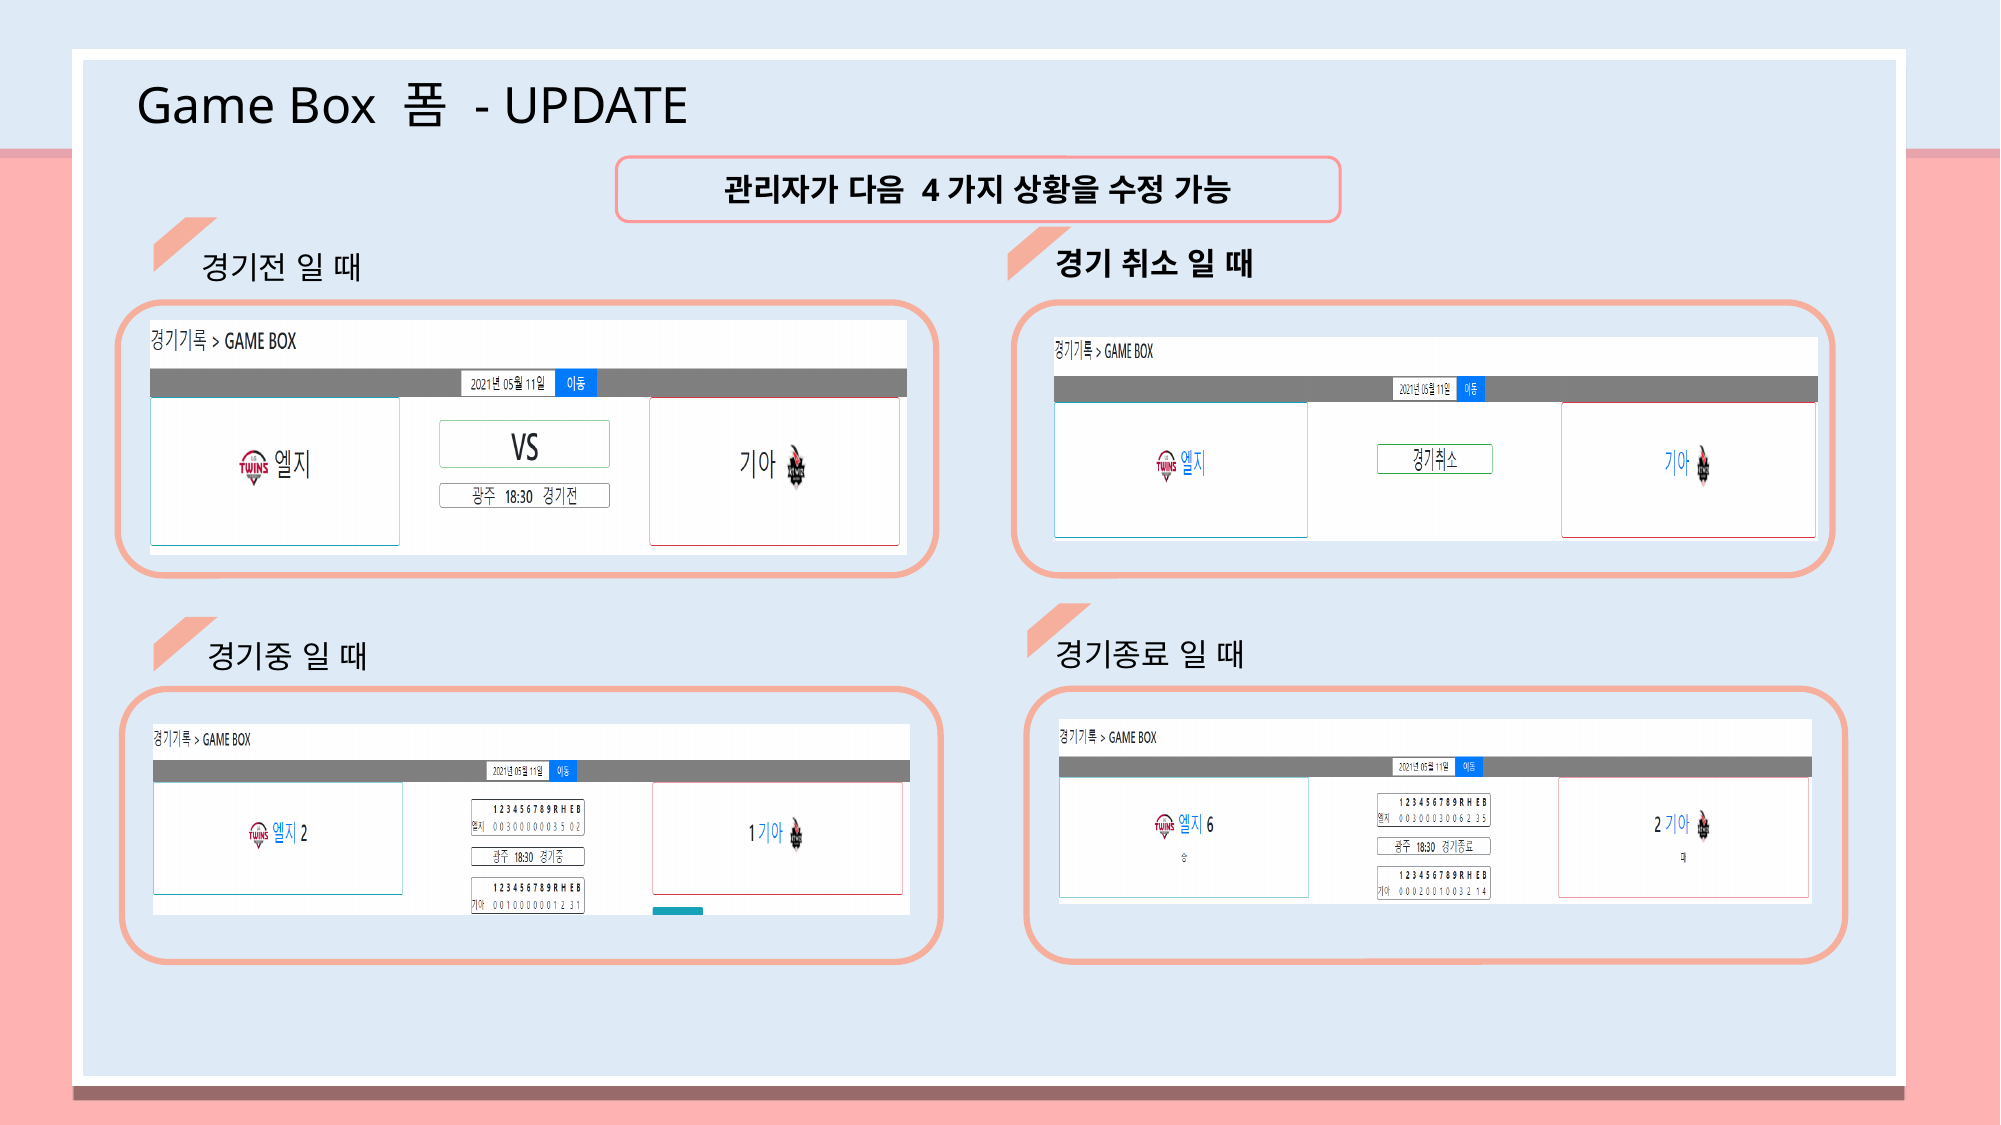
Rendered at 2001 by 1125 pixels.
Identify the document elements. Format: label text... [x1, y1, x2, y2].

text_box ` [1026, 688, 1846, 962]
picture [1059, 719, 1813, 904]
text_box [0, 148, 2000, 1125]
picture [150, 320, 907, 555]
picture [153, 723, 910, 915]
text_box 관리자가 다음 4가지 상황을 수정 가능 [616, 157, 1341, 222]
text_box 경기중 일 때 [141, 615, 610, 681]
text_box ` [117, 302, 937, 576]
text_box [76, 53, 1903, 1083]
text_box 경기종료 일 때 [989, 613, 1458, 679]
text_box [1027, 603, 1092, 659]
text_box 경기 취소 일 때 [989, 223, 1458, 288]
text_box [0, 0, 2000, 148]
text_box ` [1013, 302, 1833, 576]
text_box Game Box 폼 - UPDATE [121, 36, 1005, 142]
text_box 경기전 일 때 [135, 226, 604, 292]
text_box ` [122, 688, 941, 962]
text_box [1007, 226, 1072, 282]
text_box [175, 217, 218, 226]
picture [1053, 337, 1818, 541]
text_box [153, 616, 218, 672]
